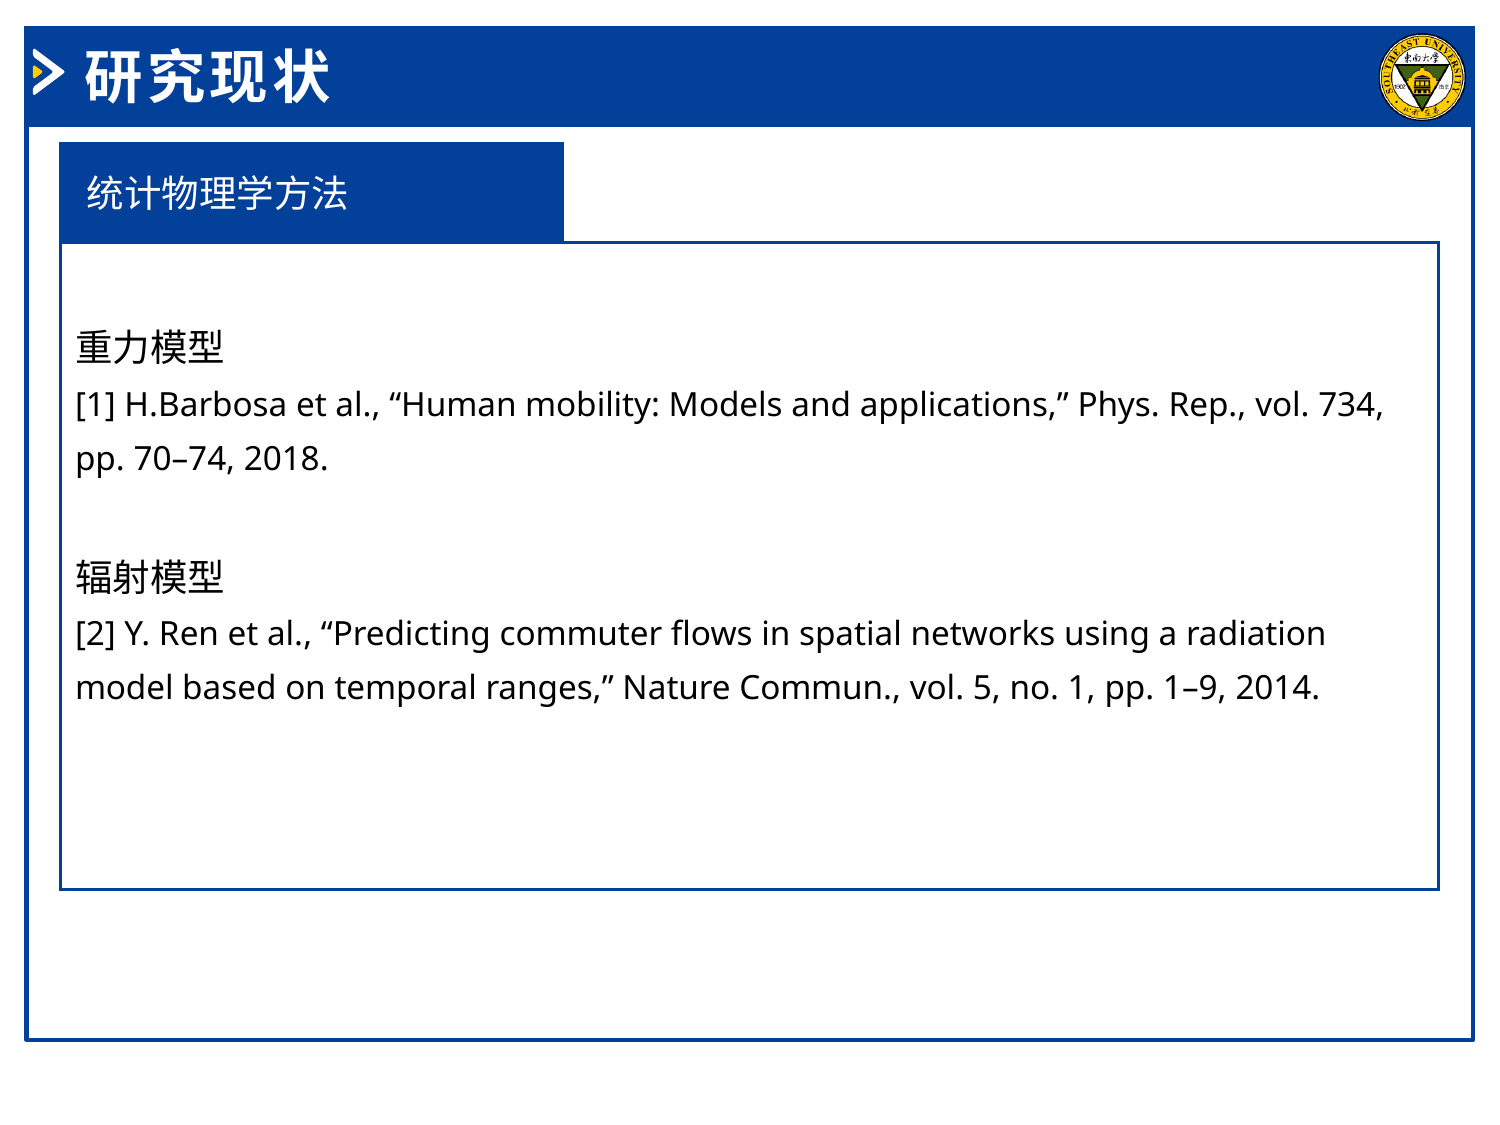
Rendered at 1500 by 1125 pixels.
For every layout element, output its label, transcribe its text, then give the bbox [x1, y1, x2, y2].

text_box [60, 143, 1439, 890]
text_box 研究现状 [70, 32, 605, 118]
picture [1378, 33, 1467, 121]
